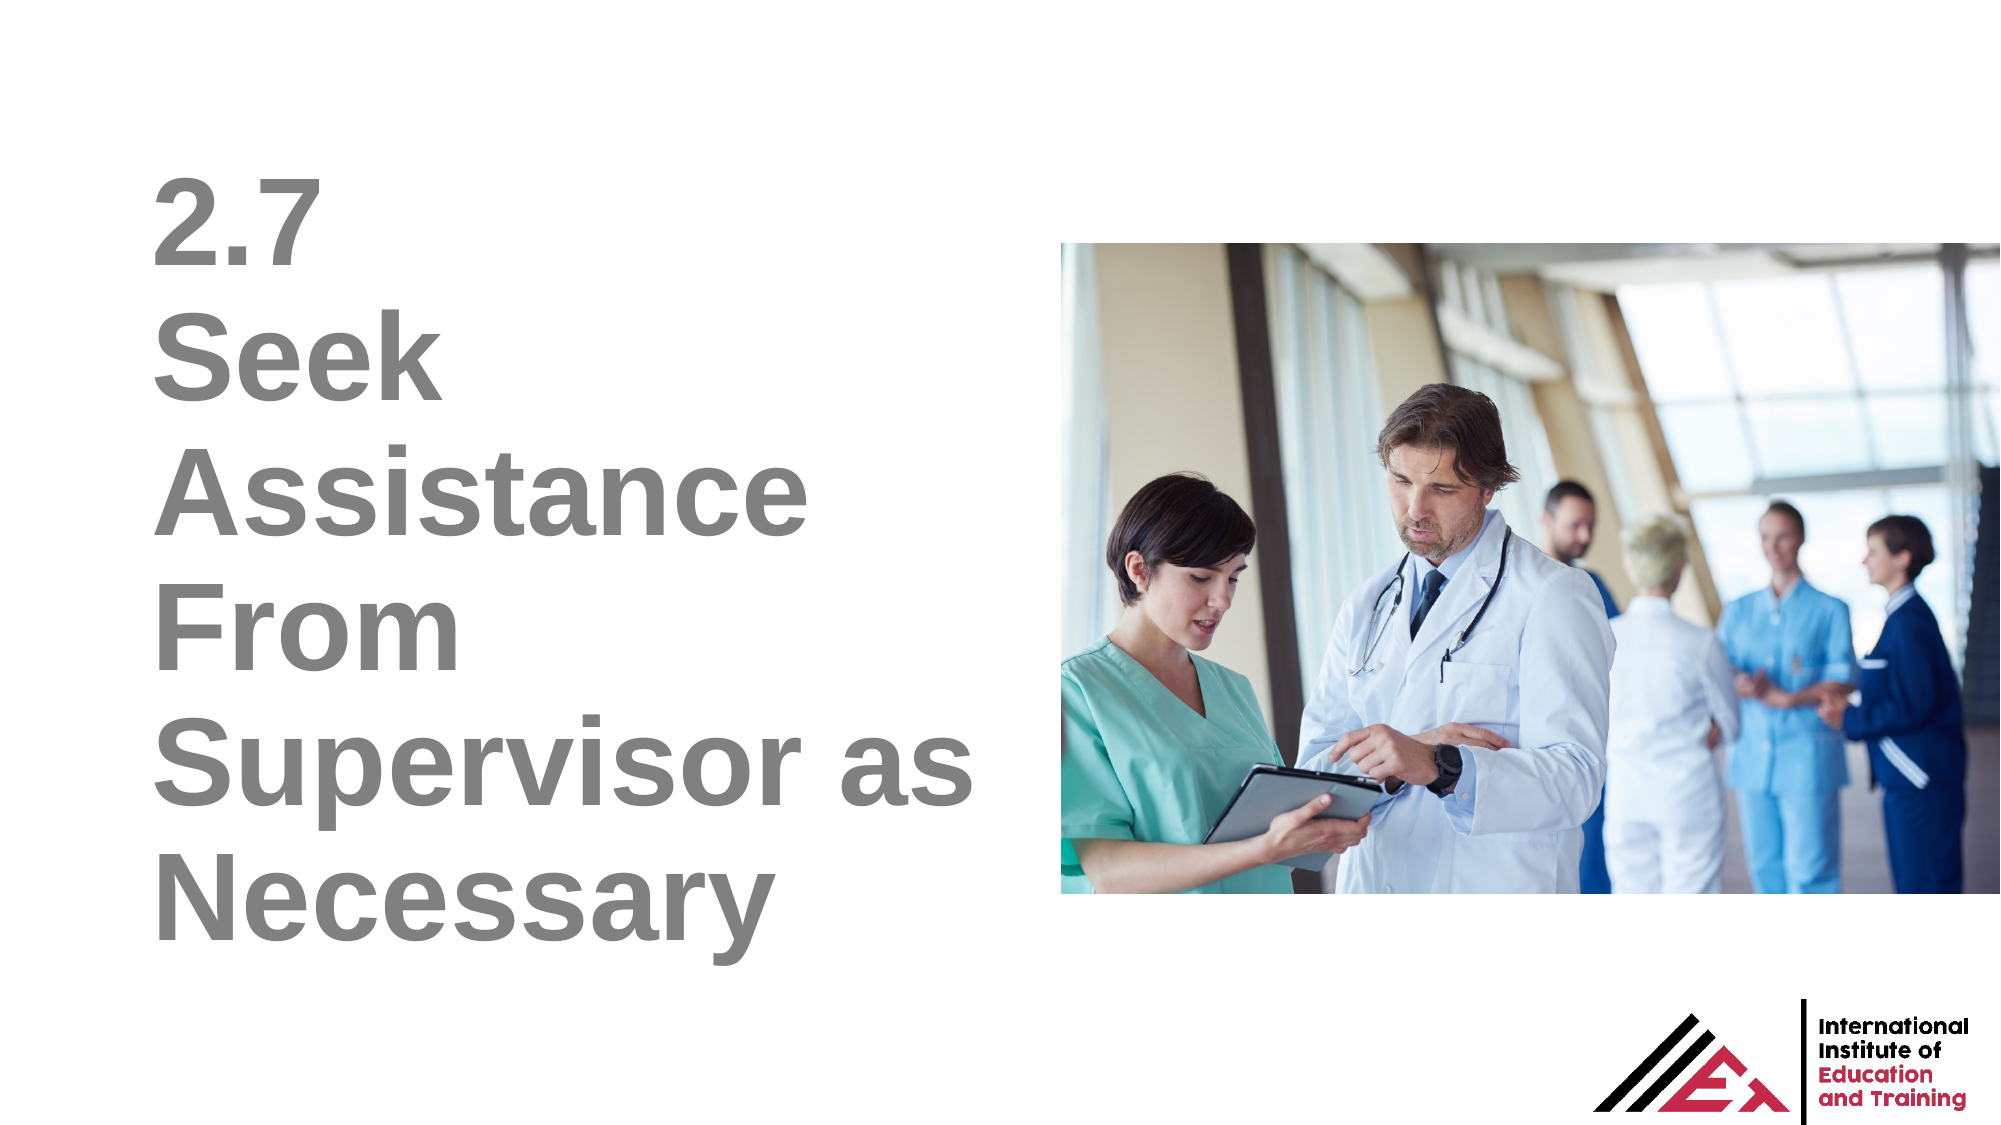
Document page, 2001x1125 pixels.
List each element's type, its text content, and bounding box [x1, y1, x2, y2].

picture [1593, 999, 1968, 1125]
title 2.7 Seek Assistance From Supervisor as Necessary [136, 79, 1044, 1046]
picture [1061, 243, 2000, 894]
